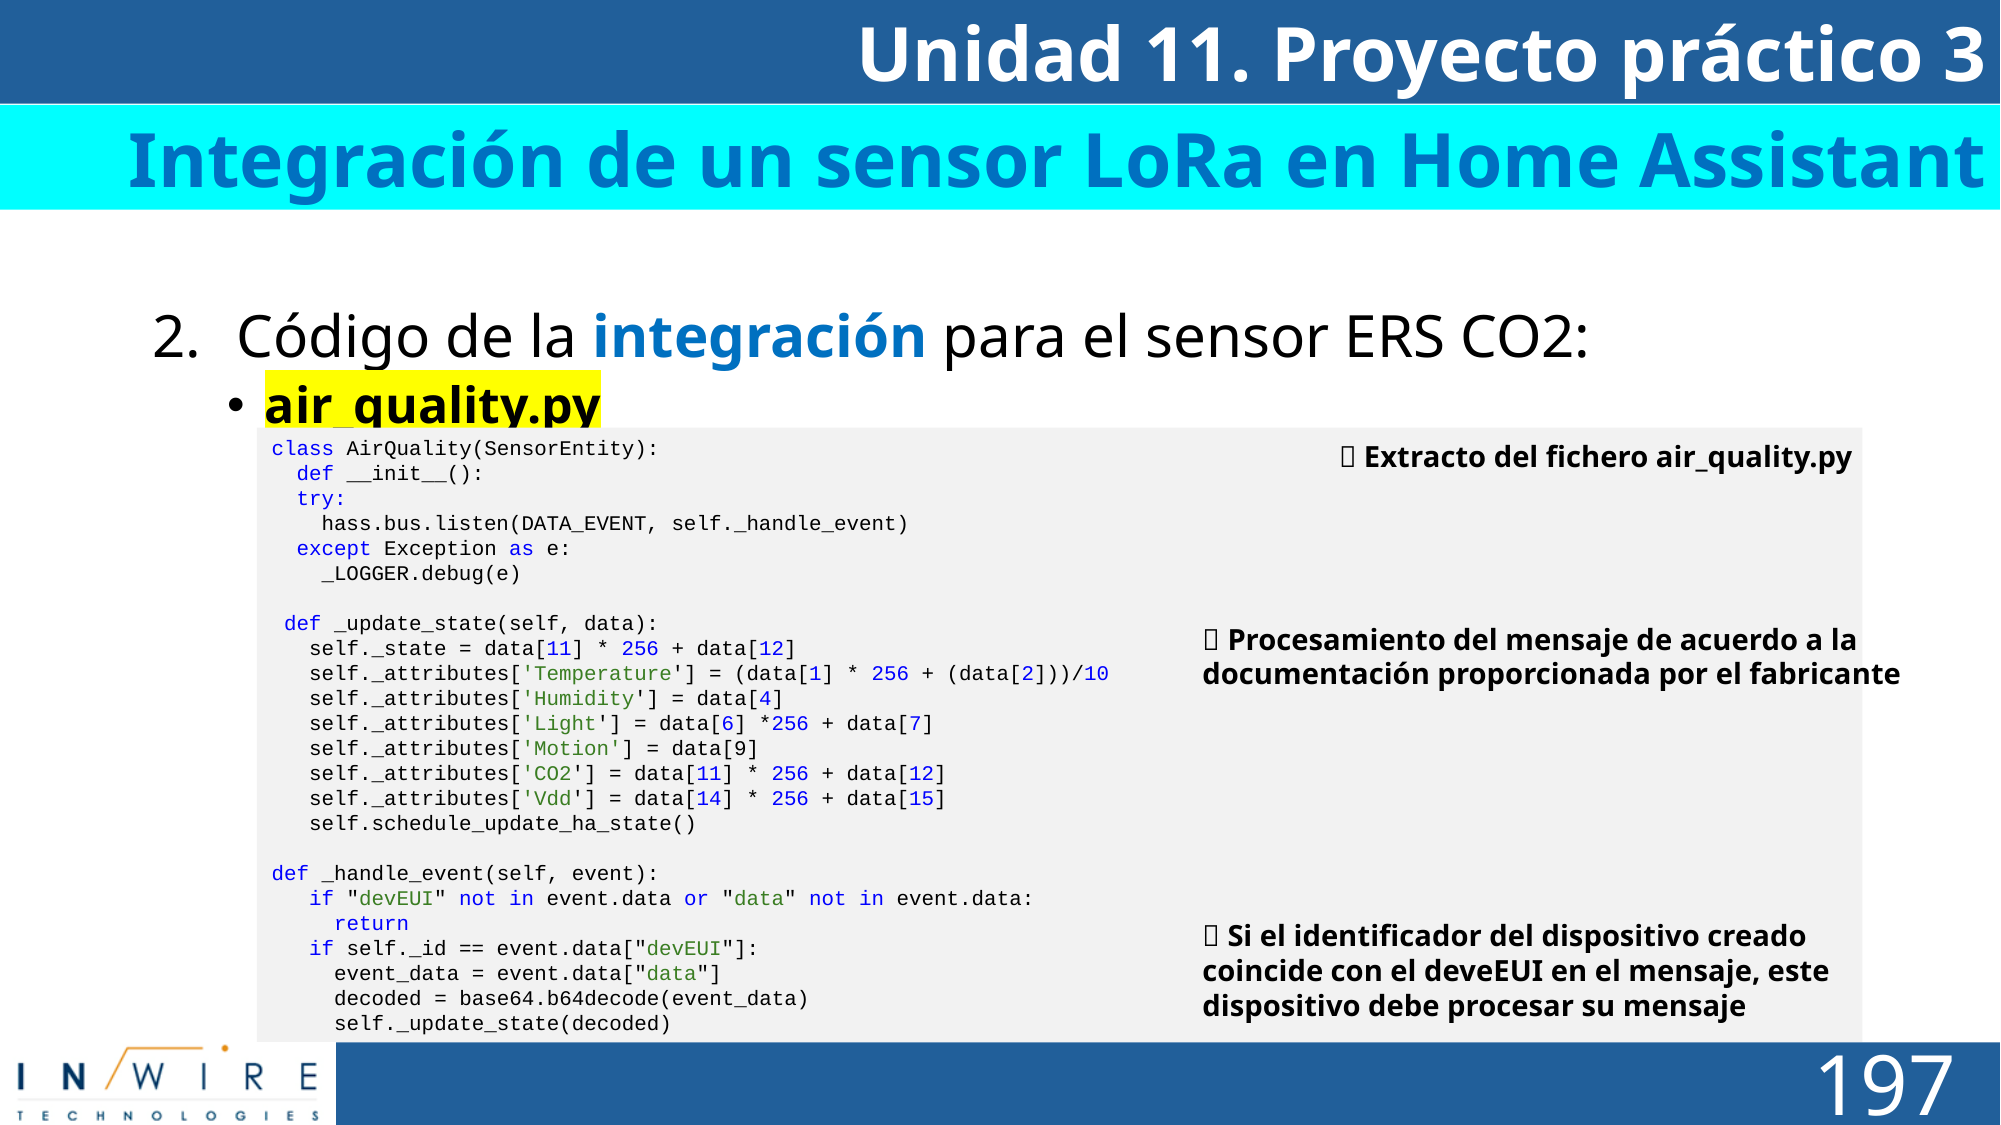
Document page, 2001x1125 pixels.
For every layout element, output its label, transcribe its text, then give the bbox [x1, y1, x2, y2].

text_box  Extracto del fichero air_quality.py [1324, 431, 2000, 481]
list Código de la integración para el sensor ERS CO2: air_quality.py [137, 299, 1863, 1014]
picture [0, 1037, 336, 1125]
text_box class AirQuality(SensorEntity): def __init__(): try: hass.bus.listen(DATA_EVENT, self._handle_event) except Exception as e: _LOGGER.debug(e) def _update_state(self, data): self._state = data[11] * 256 + data[12] self._attributes['Temperature'] = (data[1] * 256 + (data[2]))/10 self._attributes['Humidity'] = data[4] self._attributes['Light'] = data[6] *256 + data[7] self._attributes['Motion'] = data[9] self._attributes['CO2'] = data[11] * 256 + data[12] self._attributes['Vdd'] = data[14] * 256 + data[15] self.schedule_update_ha_state() def _handle_event(self, event): if "devEUI" not in event.data or "data" not in event.data: return if self._id == event.data["devEUI"]: event_data = event.data["data"] decoded = base64.b64decode(event_data) self._update_state(decoded) [256, 427, 1863, 1042]
text_box Unidad 11. Proyecto práctico 3 [0, 0, 2000, 104]
text_box  Procesamiento del mensaje de acuerdo a la documentación proporcionada por el fabricante [1187, 613, 1943, 699]
text_box  Si el identificador del dispositivo creado coincide con el deveEUI en el mensaje, este dispositivo debe procesar su mensaje [1187, 909, 1943, 1030]
text_box Integración de un sensor LoRa en Home Assistant [0, 104, 2000, 210]
